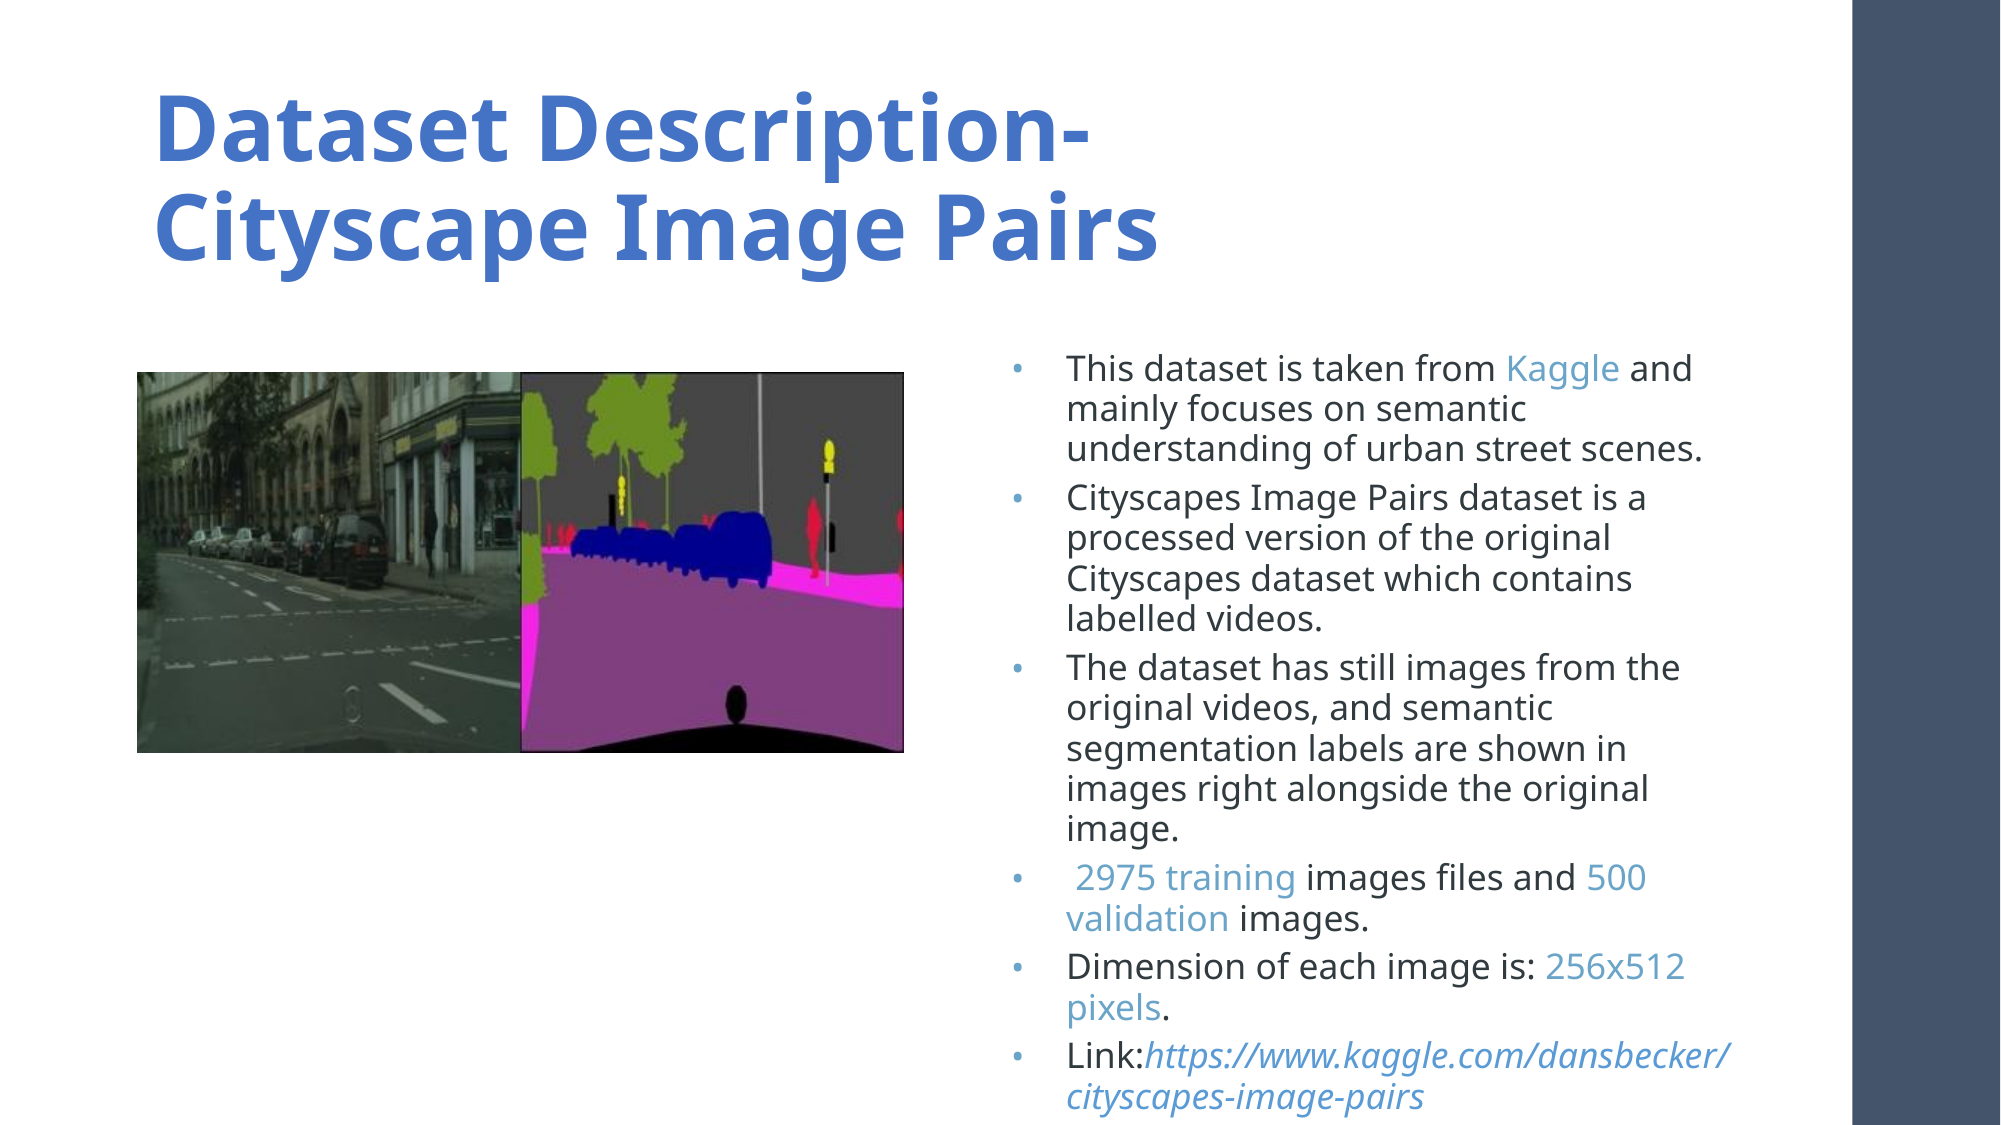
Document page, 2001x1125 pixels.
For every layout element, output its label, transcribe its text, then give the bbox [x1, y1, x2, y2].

picture [137, 372, 904, 753]
title Dataset Description- Cityscape Image Pairs [137, 53, 1728, 288]
list This dataset is taken from Kaggle and mainly focuses on semantic understanding of urban street scenes. Cityscapes Image Pairs dataset is a processed version of the original Cityscapes dataset which contains labelled videos. The dataset has still images from the original videos, and semantic segmentation labels are shown in images right alongside the original image. 2975 training images files and 500 validation images. Dimension of each image is: 256x512 pixels. Link:https://www.kaggle.com/dansbecker/cityscapes-image-pairs [976, 341, 1764, 1060]
